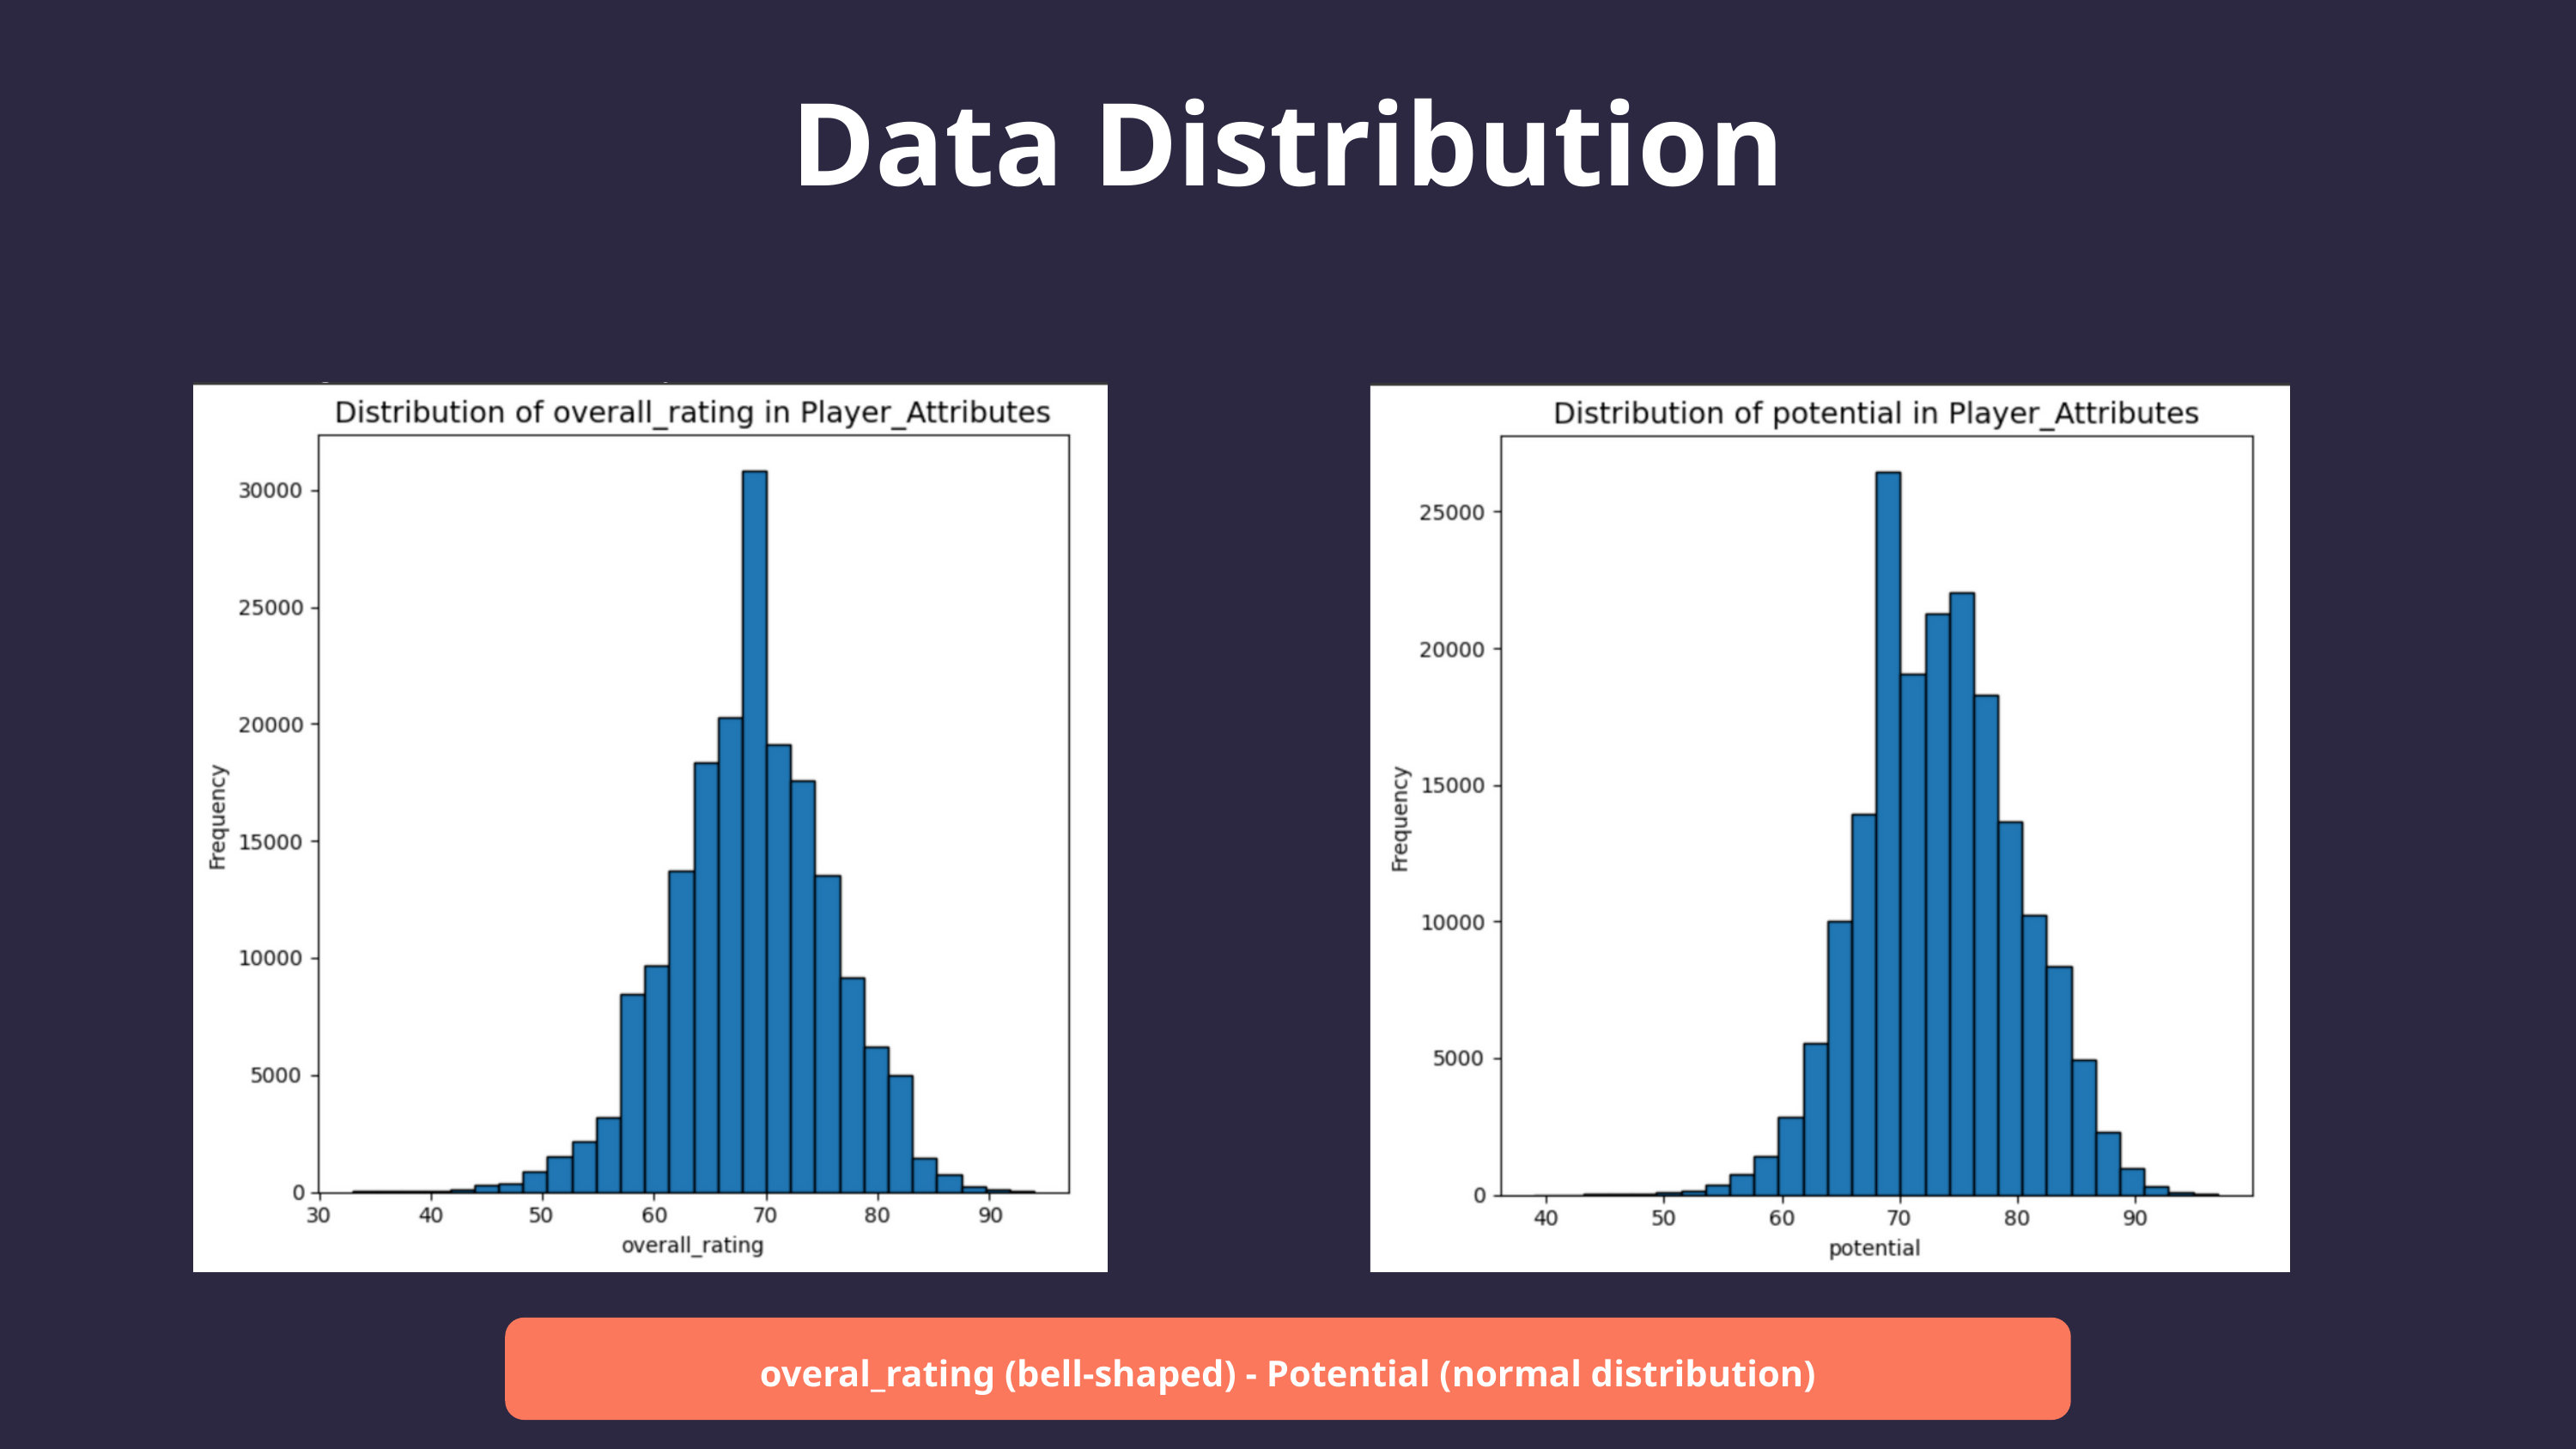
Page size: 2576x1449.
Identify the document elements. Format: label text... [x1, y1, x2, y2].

text_box [1370, 383, 2290, 1272]
text_box [193, 382, 1108, 1272]
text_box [504, 1317, 2071, 1421]
text_box Data Distribution [665, 94, 1911, 209]
